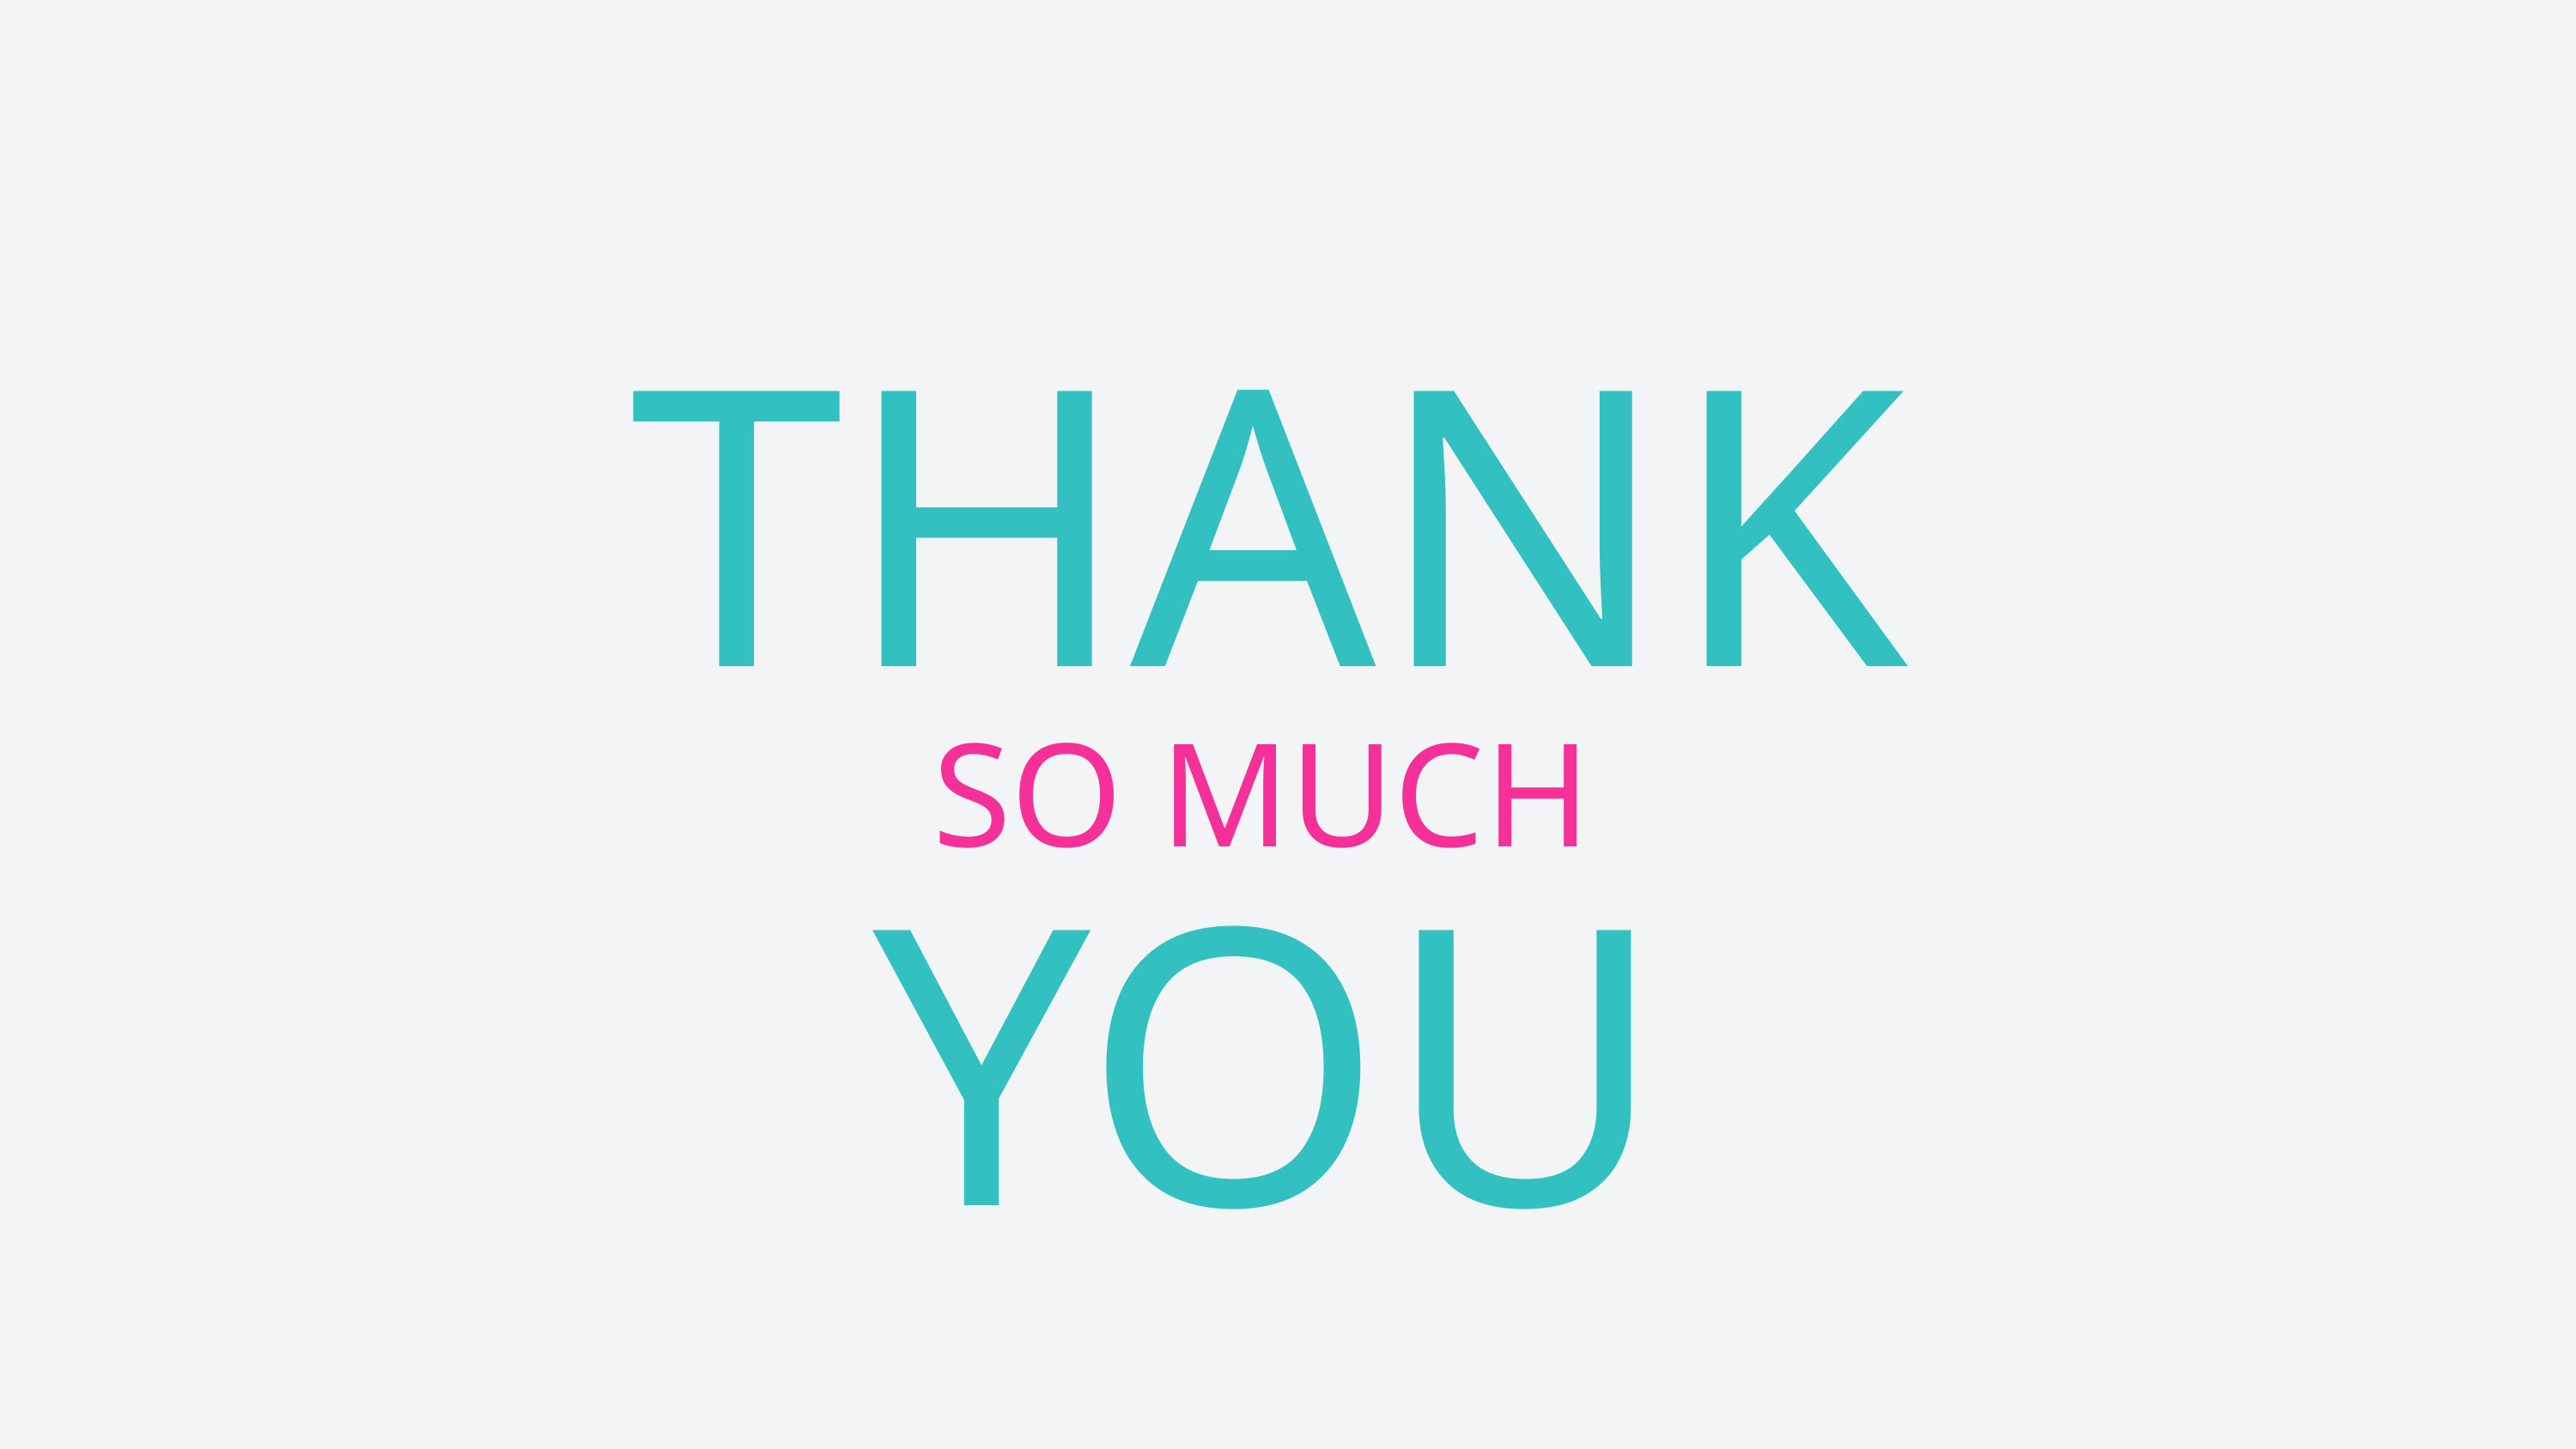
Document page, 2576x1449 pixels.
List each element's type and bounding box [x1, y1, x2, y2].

text_box [270, 247, 2268, 986]
